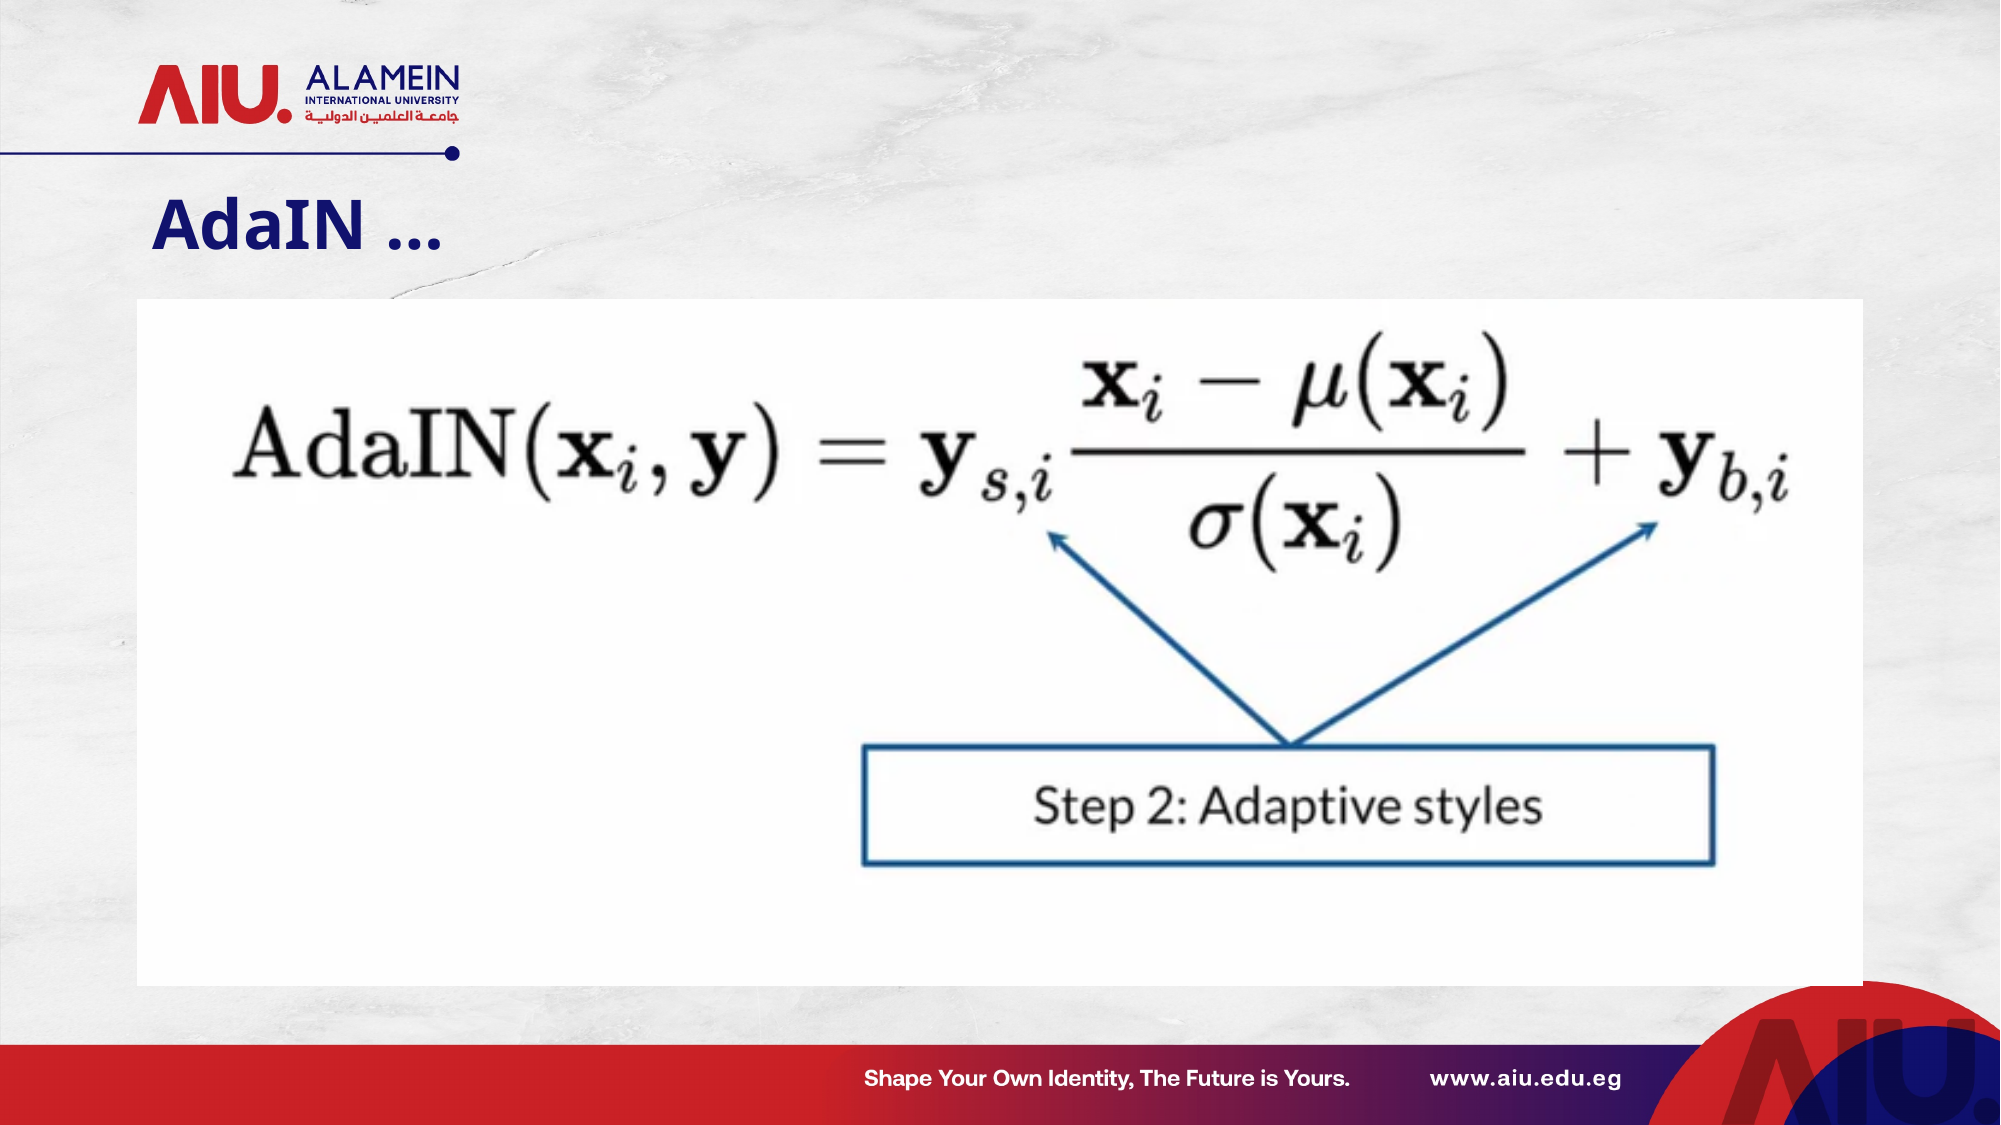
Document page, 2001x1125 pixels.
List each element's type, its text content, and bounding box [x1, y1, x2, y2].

picture [0, 0, 2000, 1125]
title AdaIN … [137, 169, 1863, 285]
